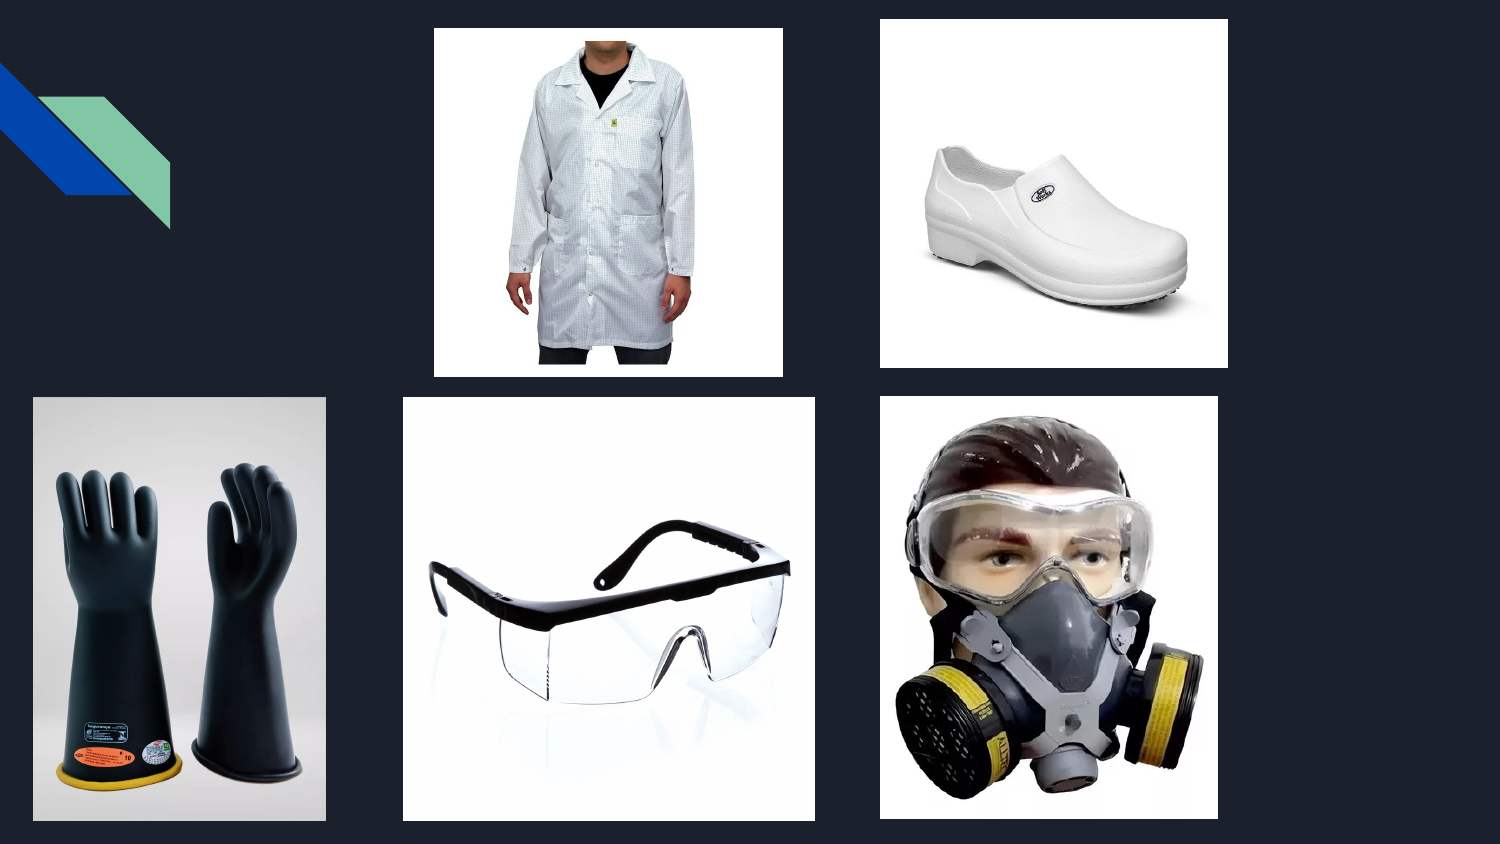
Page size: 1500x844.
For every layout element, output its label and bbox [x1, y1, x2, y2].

picture [880, 395, 1218, 820]
picture [880, 19, 1229, 368]
picture [33, 397, 326, 821]
picture [434, 28, 783, 377]
picture [402, 397, 815, 821]
